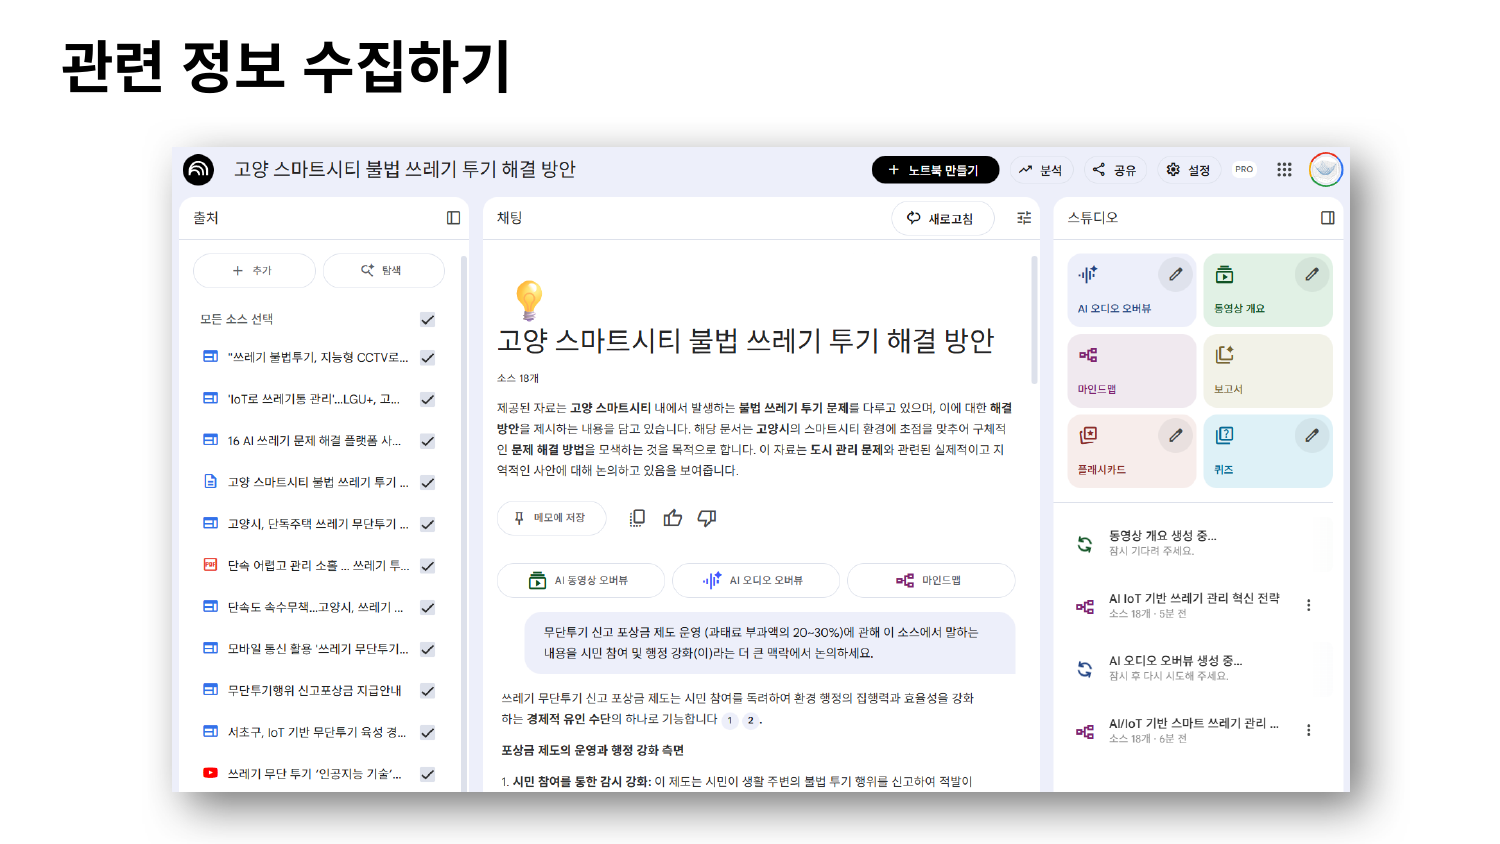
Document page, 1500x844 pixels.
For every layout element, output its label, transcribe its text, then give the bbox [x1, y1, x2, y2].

title 관련 정보 수집하기 [49, 33, 1071, 107]
picture [171, 147, 1350, 792]
